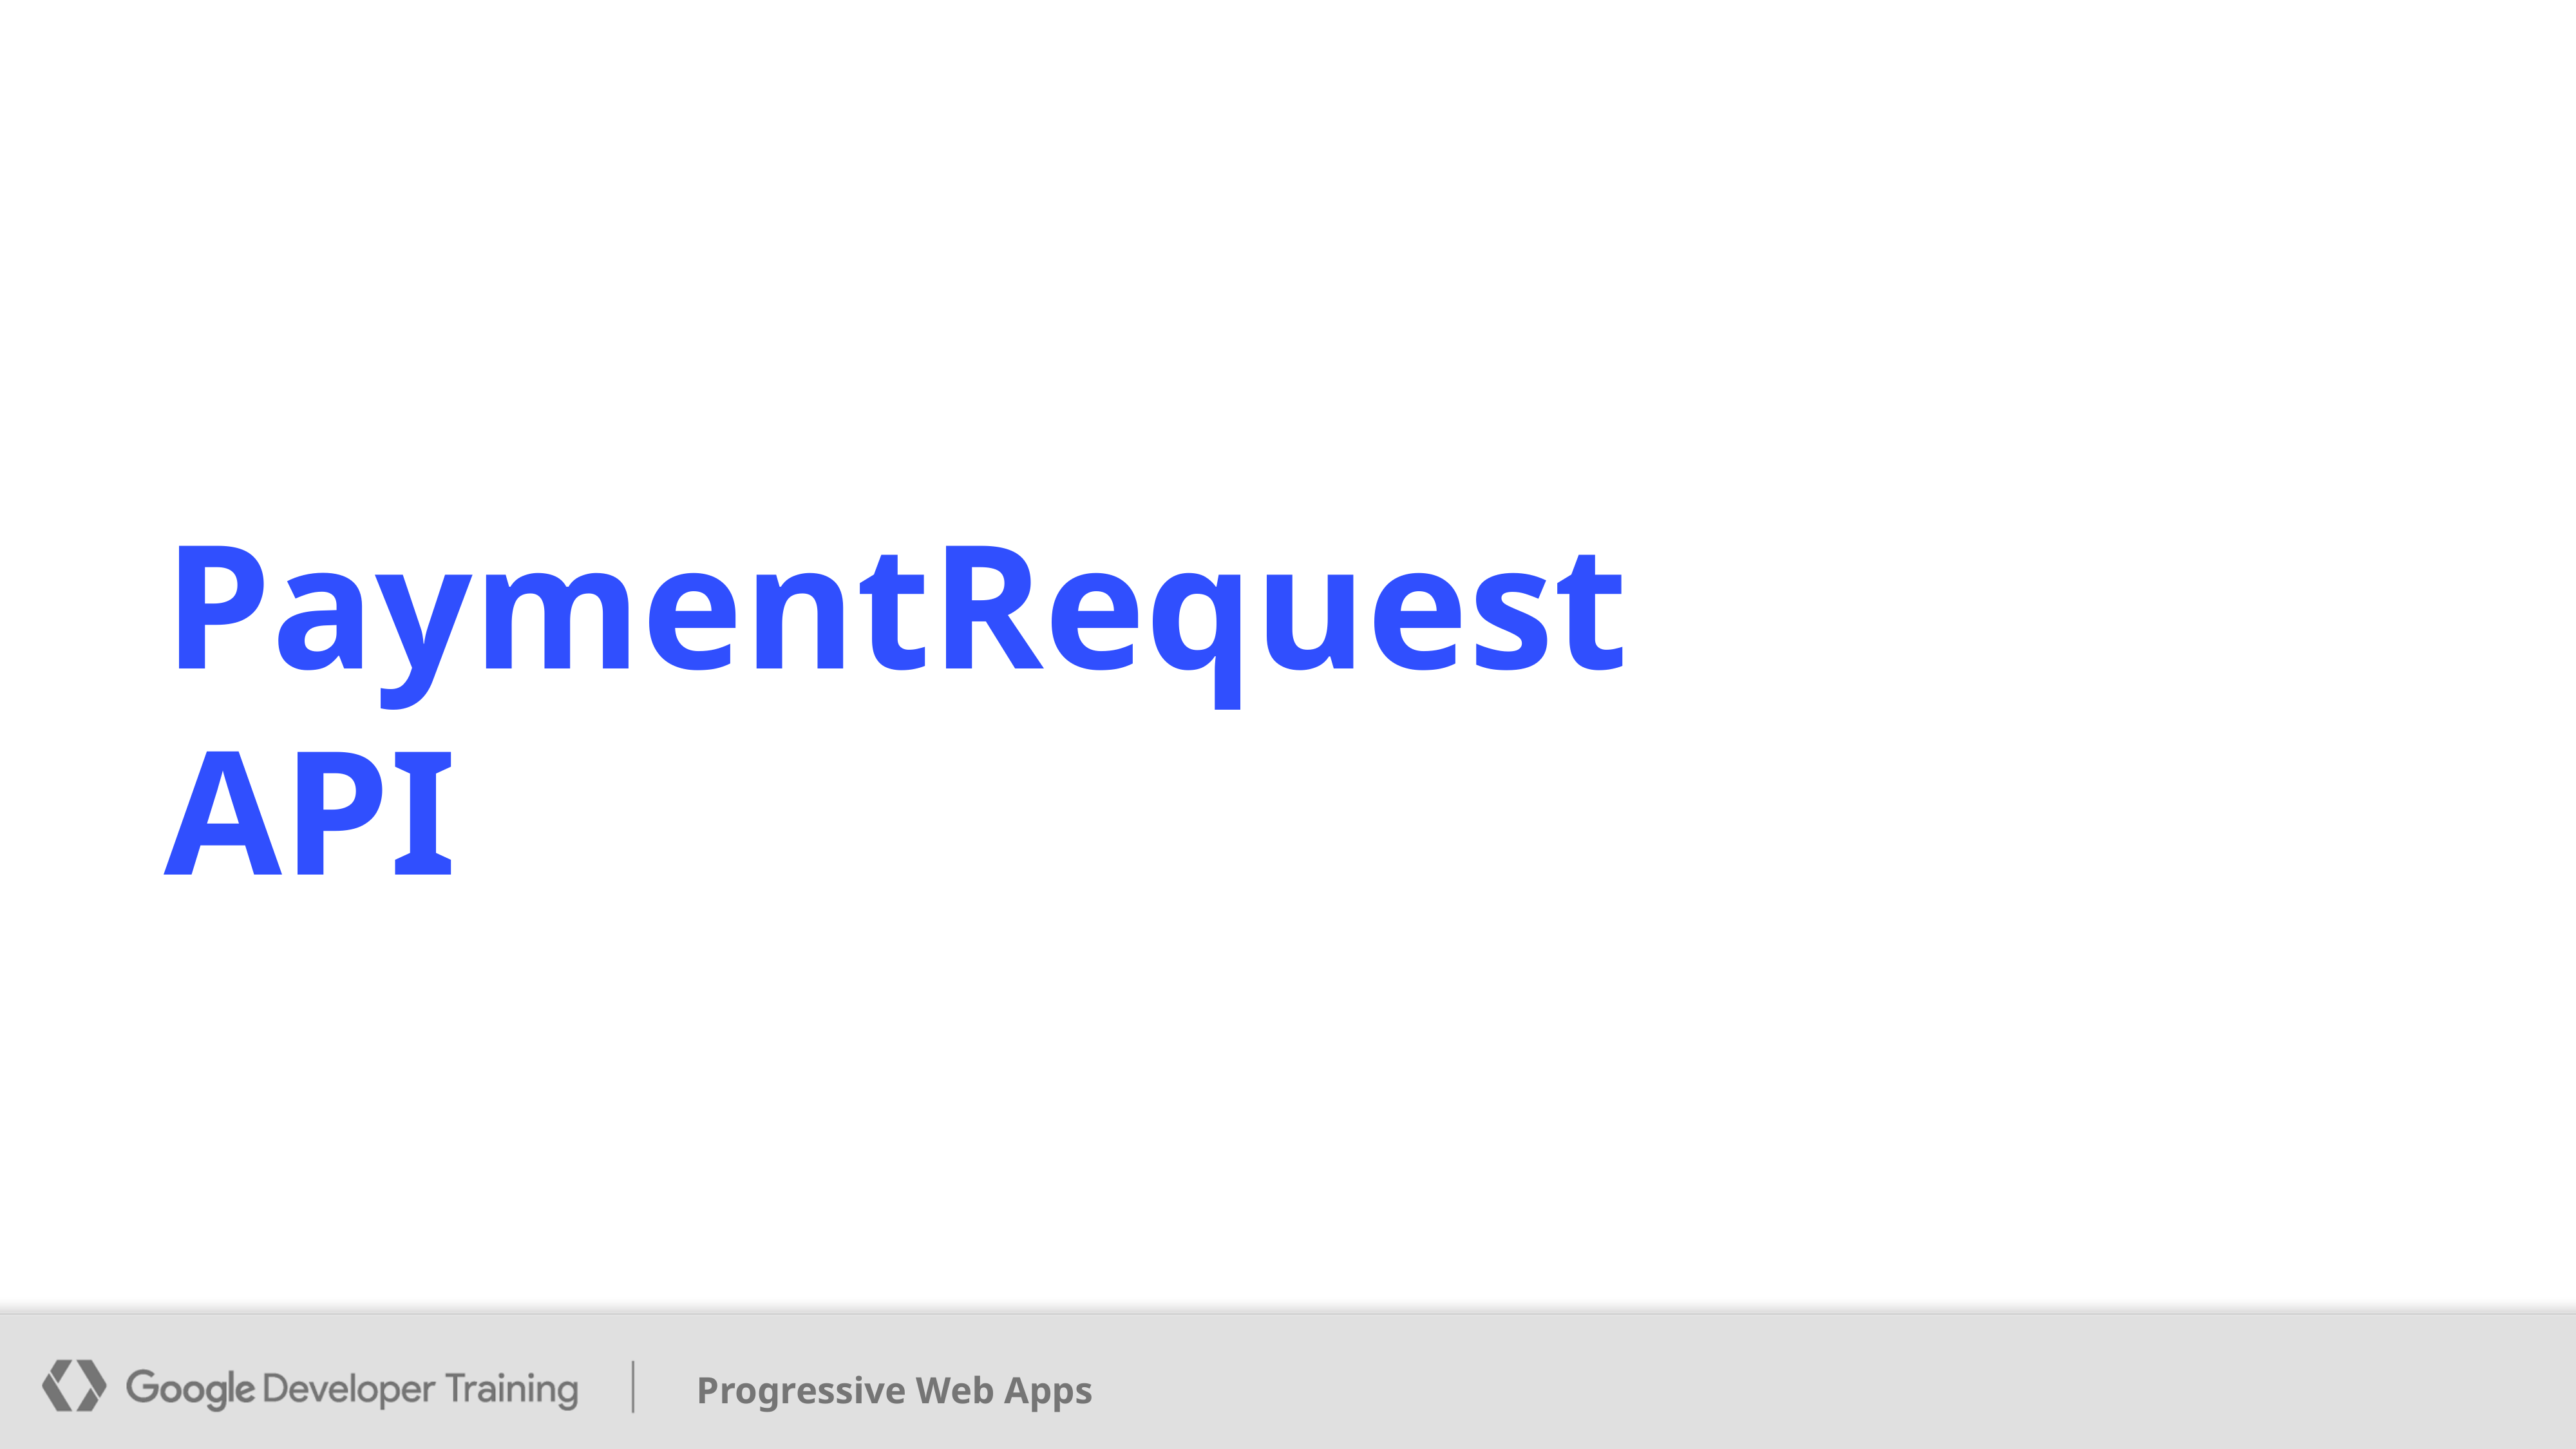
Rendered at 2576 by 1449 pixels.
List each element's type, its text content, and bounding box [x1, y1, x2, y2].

picture [0, 0, 2576, 1449]
title PaymentRequest API [138, 126, 1932, 1280]
